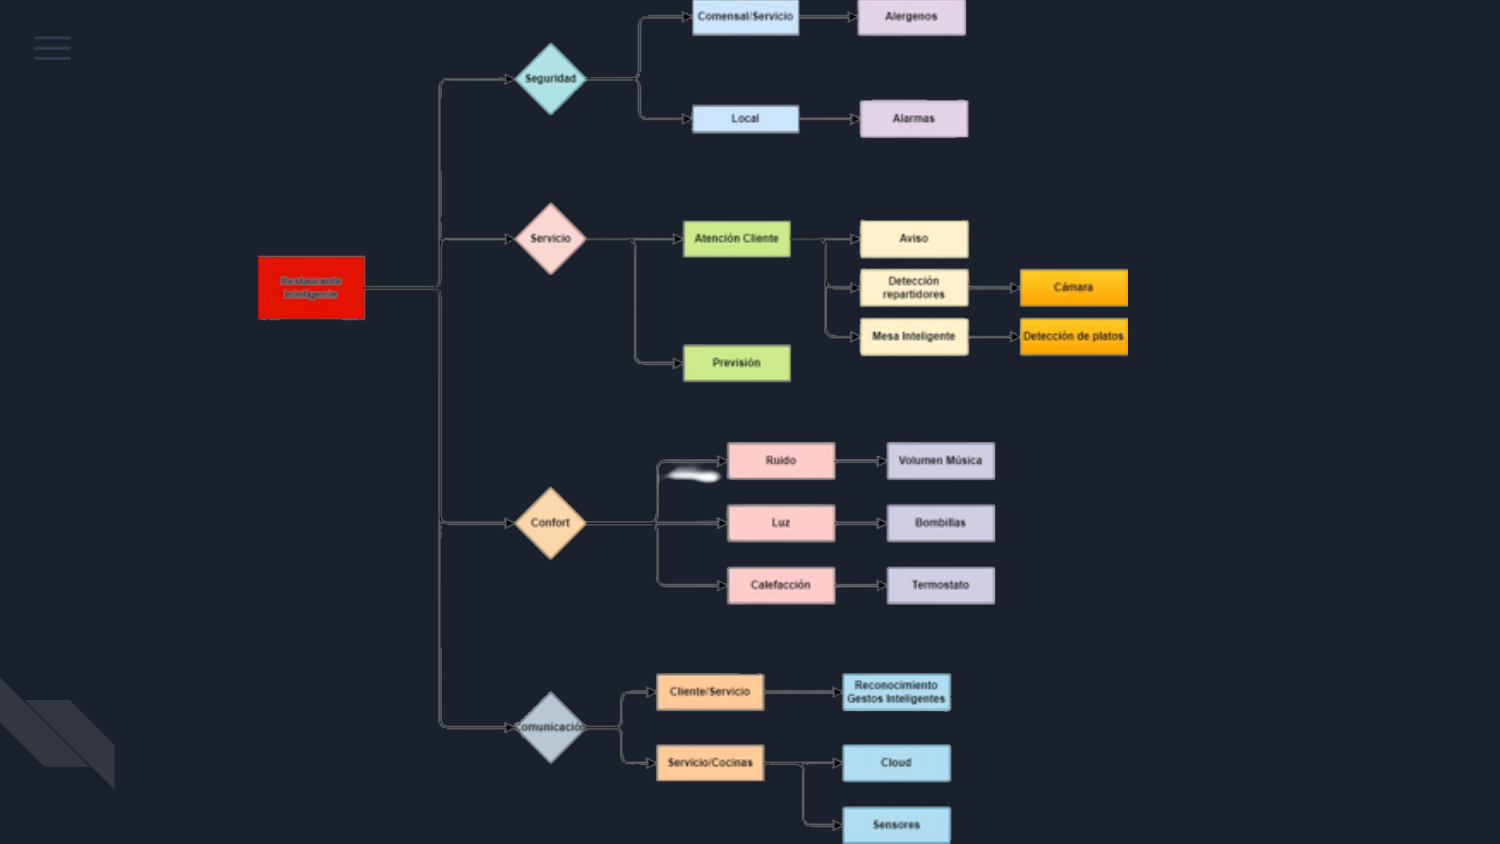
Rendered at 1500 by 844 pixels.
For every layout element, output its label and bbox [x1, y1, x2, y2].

picture [258, 0, 1129, 844]
